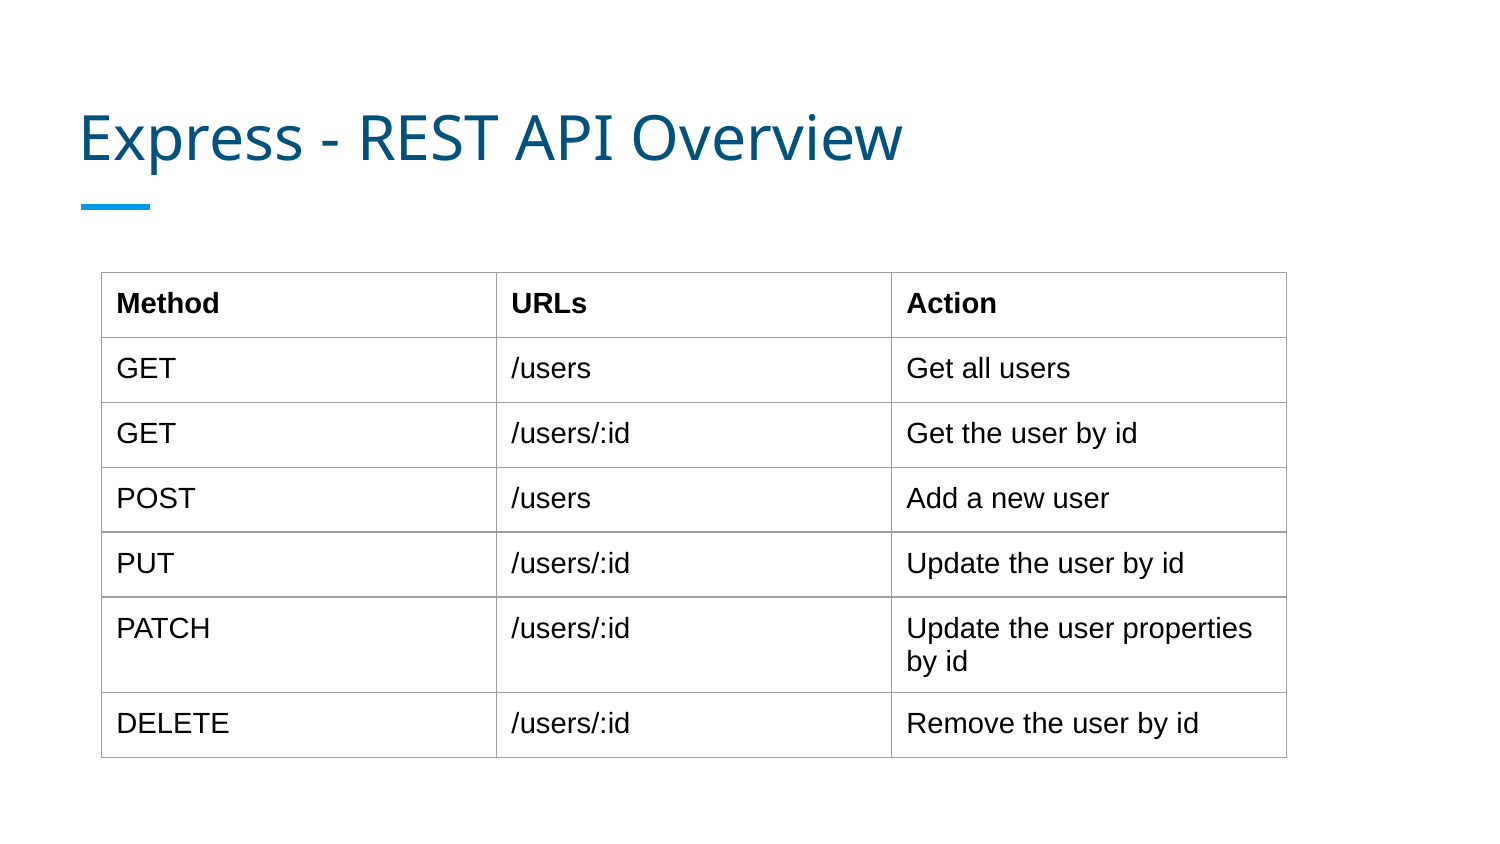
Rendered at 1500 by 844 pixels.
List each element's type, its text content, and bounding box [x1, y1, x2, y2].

table_cell DELETE [102, 693, 496, 757]
table_cell /users/:id [497, 403, 891, 467]
table_cell PATCH [102, 598, 496, 692]
table_cell /users [497, 468, 891, 531]
title Express - REST API Overview [63, 75, 1437, 188]
table_cell Get all users [892, 338, 1286, 402]
table_header URLs [497, 273, 891, 337]
table_cell Add a new user [892, 468, 1286, 531]
table_cell PUT [102, 533, 496, 596]
table_cell /users [497, 338, 891, 402]
table_cell Remove the user by id [892, 693, 1286, 757]
table_cell Update the user by id [892, 533, 1286, 596]
table_cell GET [102, 403, 496, 467]
table_cell /users/:id [497, 693, 891, 757]
table_cell POST [102, 468, 496, 531]
table_cell Get the user by id [892, 403, 1286, 467]
table_header Method [102, 273, 496, 337]
table_cell /users/:id [497, 598, 891, 692]
table_cell Update the user properties by id [892, 598, 1286, 692]
table_header Action [892, 273, 1286, 337]
table_cell /users/:id [497, 533, 891, 596]
table_cell GET [102, 338, 496, 402]
